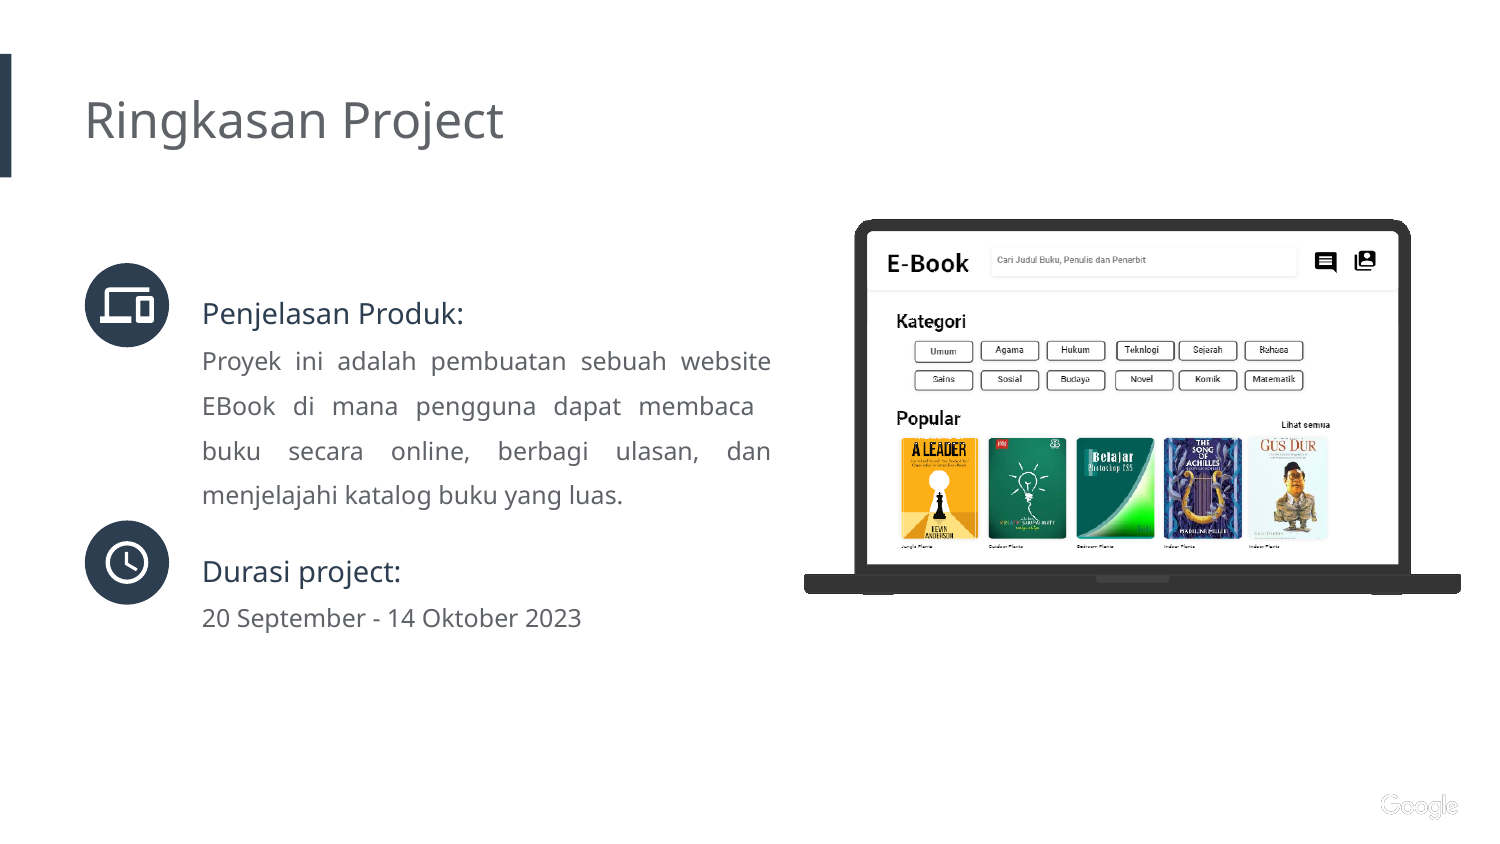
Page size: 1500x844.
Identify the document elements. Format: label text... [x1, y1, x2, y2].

text_box [84, 263, 170, 348]
picture [1381, 794, 1458, 820]
text_box [135, 296, 154, 323]
text_box Durasi project: 20 September - 14 Oktober 2023 [201, 520, 768, 648]
text_box Ringkasan Project [84, 73, 1095, 164]
picture [738, 194, 1500, 605]
text_box [84, 520, 170, 605]
text_box [100, 287, 150, 323]
text_box [105, 541, 149, 584]
text_box Penjelasan Produk: Proyek ini adalah pembuatan sebuah website EBook di mana pengguna dapat membaca buku secara online, berbagi ulasan, dan menjelajahi katalog buku yang luas. [201, 263, 733, 520]
